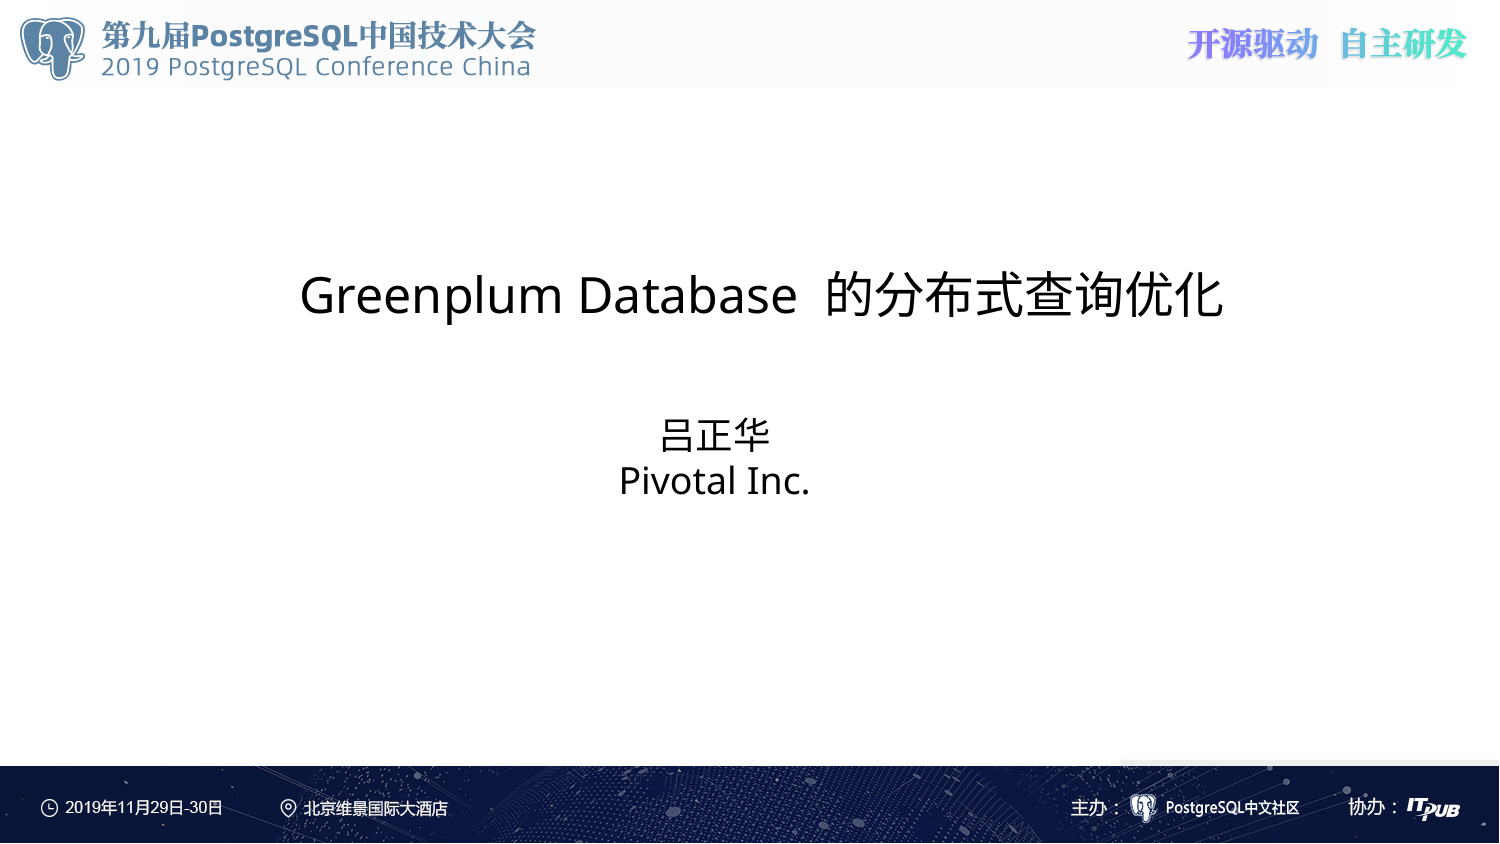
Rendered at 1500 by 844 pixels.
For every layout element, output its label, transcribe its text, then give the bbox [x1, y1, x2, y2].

text_box Greenplum Database 的分布式查询优化 [265, 256, 1258, 332]
picture [0, 0, 1499, 843]
text_box 吕正华 Pivotal Inc. [572, 360, 857, 510]
